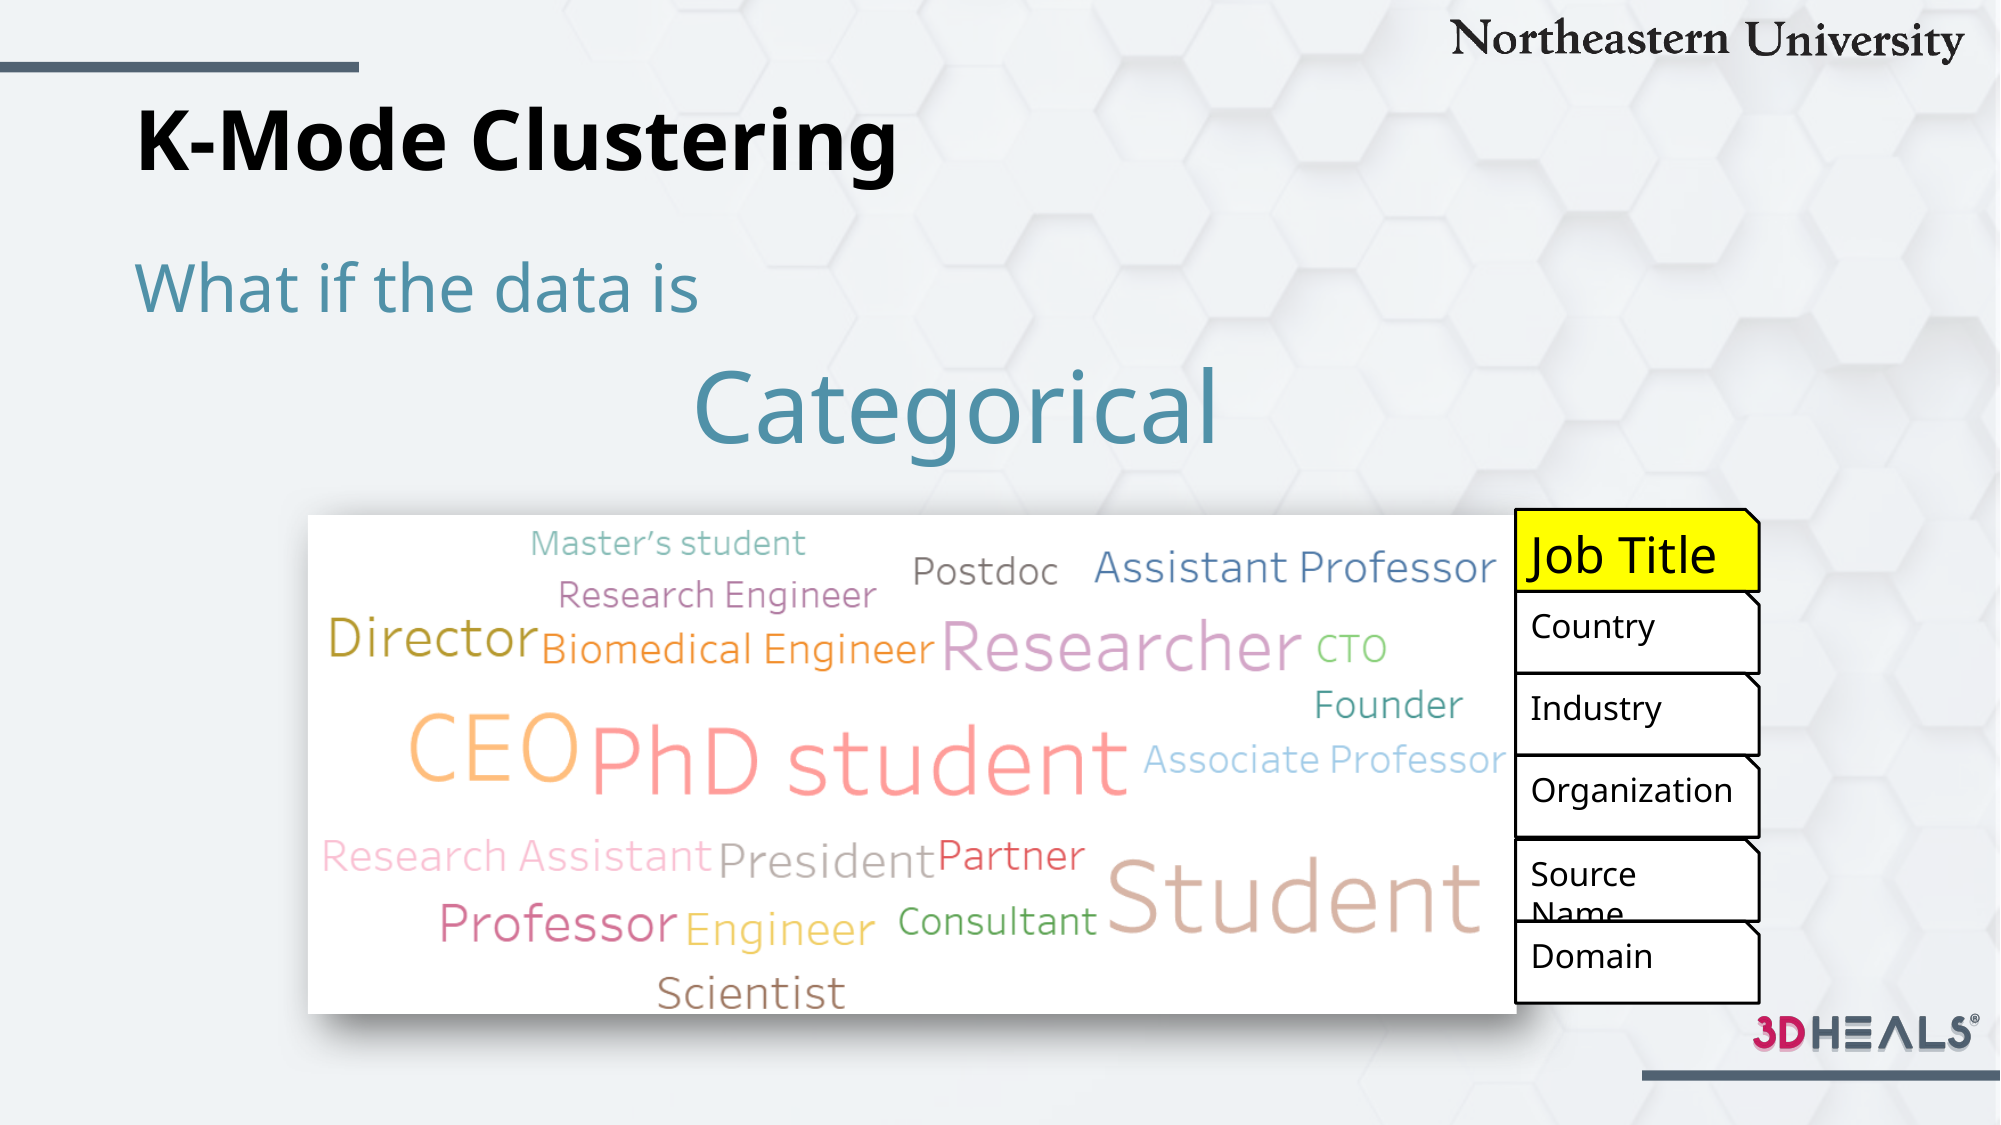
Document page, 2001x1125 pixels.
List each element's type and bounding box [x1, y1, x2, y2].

text_box [1430, 9, 2000, 91]
picture [0, 0, 2000, 1125]
text_box [1745, 910, 1991, 1079]
